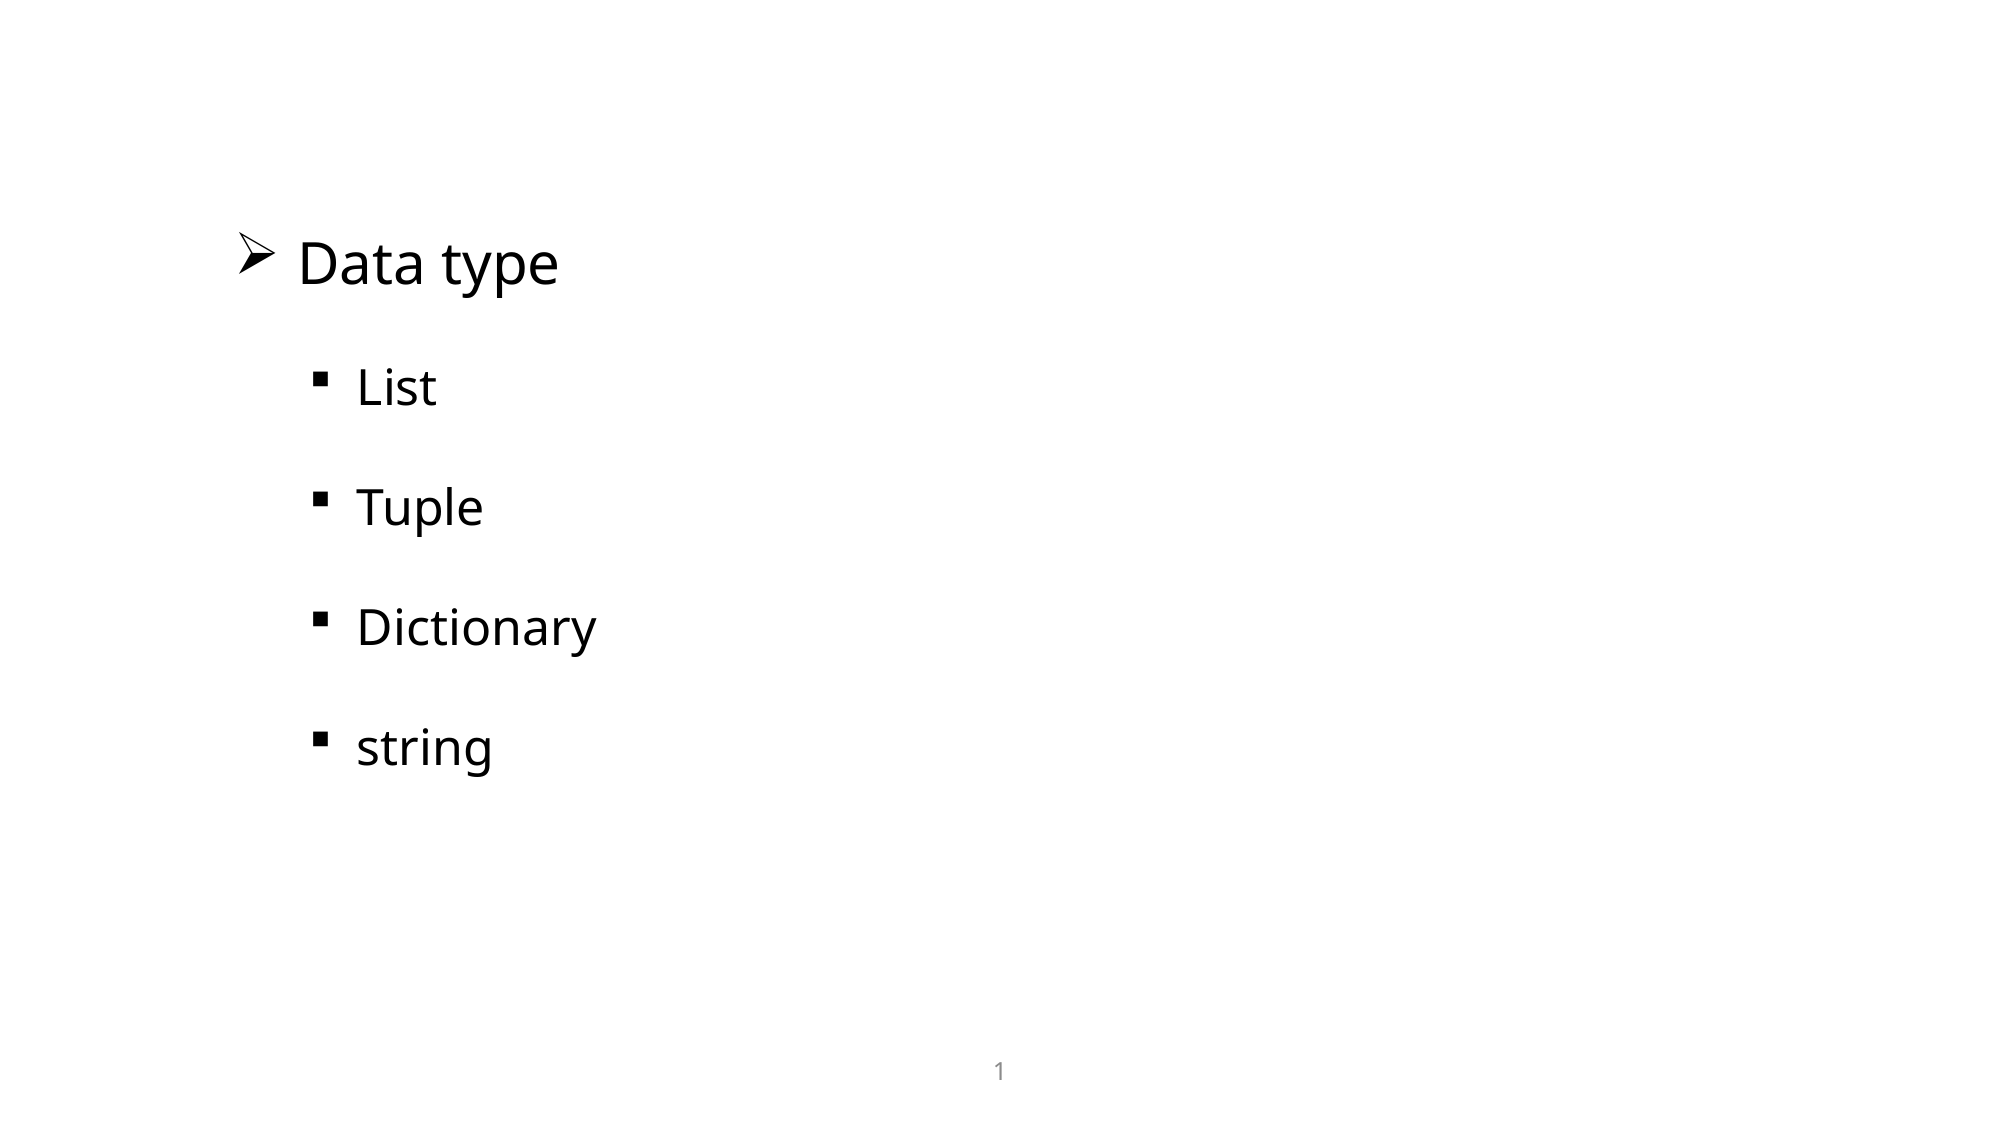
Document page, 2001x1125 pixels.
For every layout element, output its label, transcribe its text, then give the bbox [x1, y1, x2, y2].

footer 1 [662, 1042, 1338, 1103]
text_box Data type List Tuple Dictionary string [220, 218, 612, 784]
